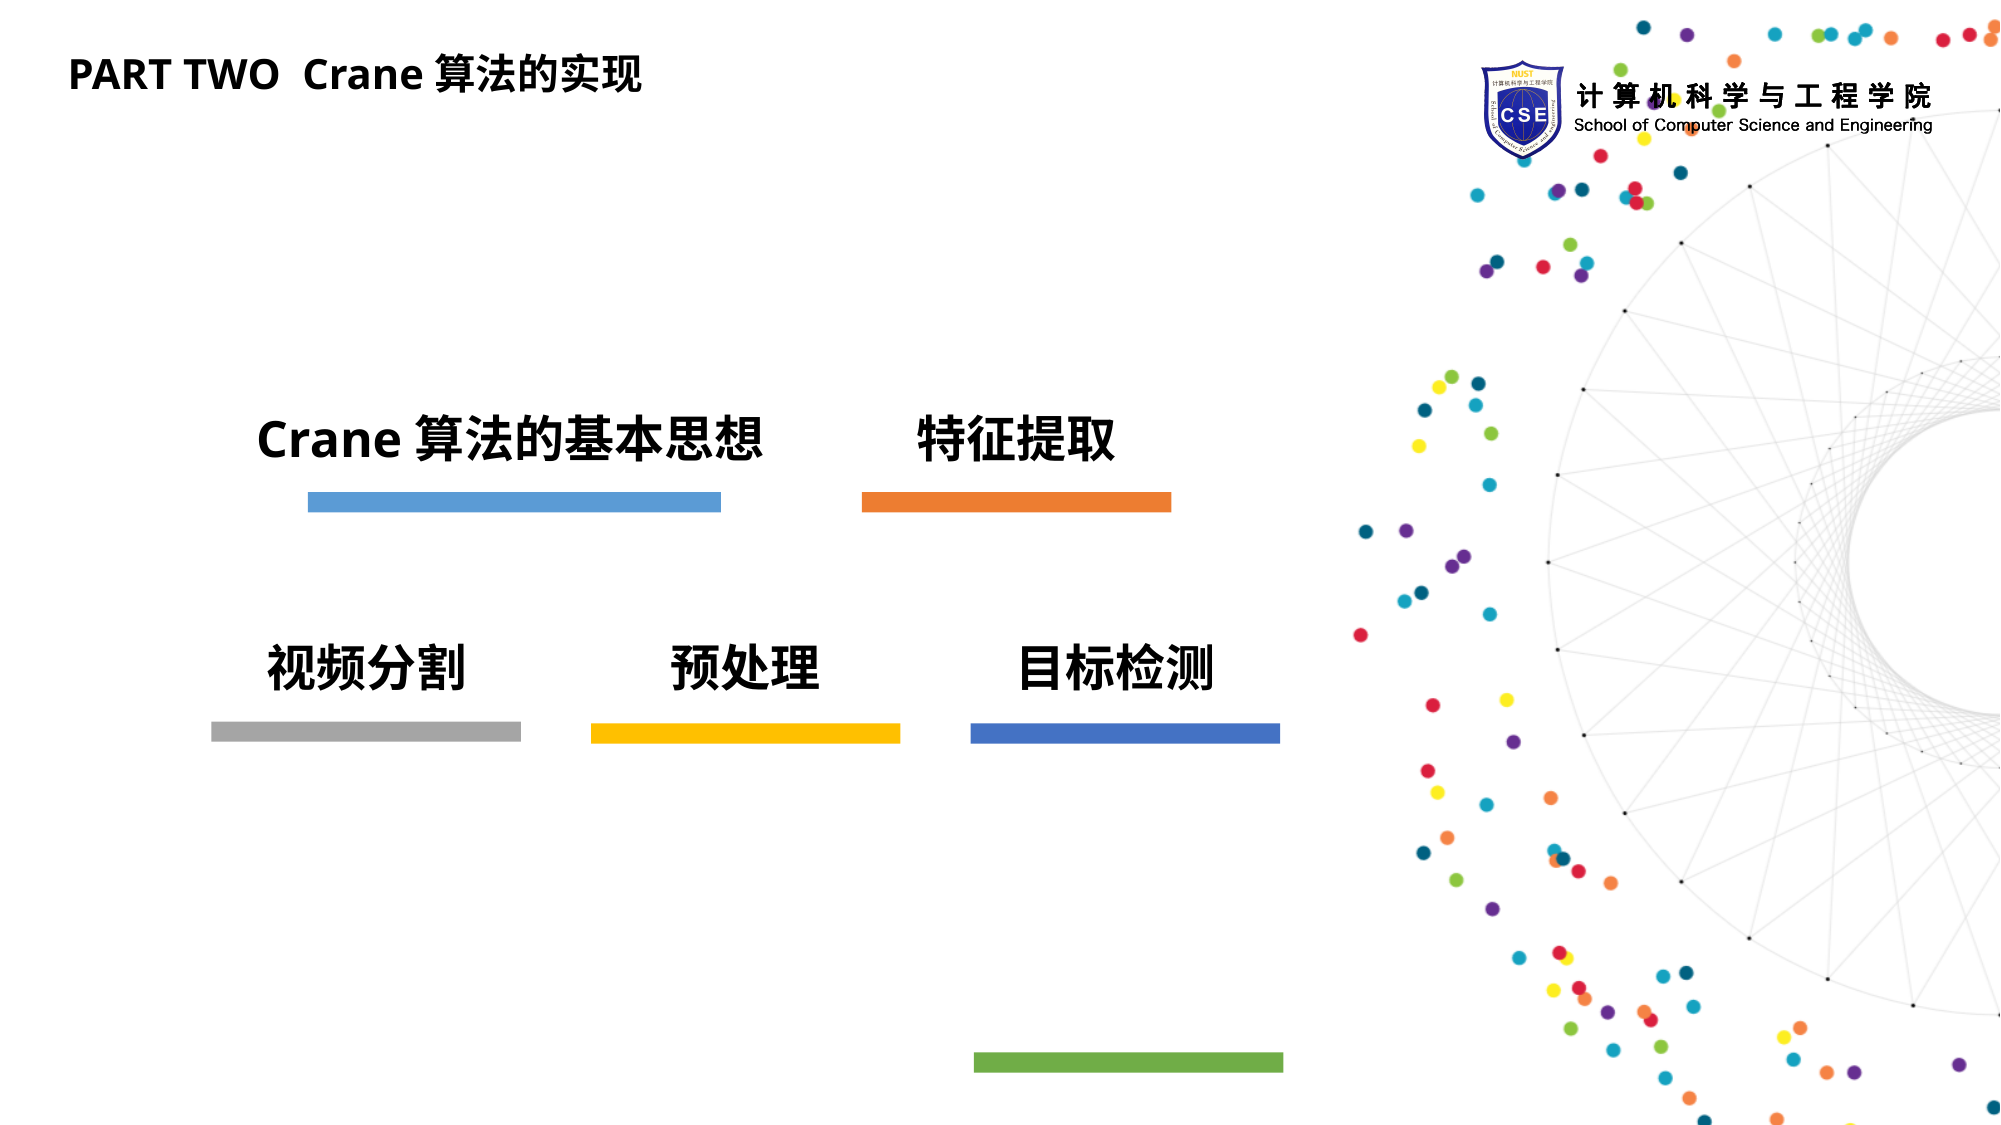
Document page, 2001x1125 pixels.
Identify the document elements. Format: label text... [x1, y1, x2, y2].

text_box [307, 492, 721, 513]
text_box [861, 492, 1172, 513]
text_box [973, 1052, 1284, 1073]
text_box 预处理 [655, 629, 836, 704]
text_box Crane算法的基本思想 [241, 399, 779, 475]
text_box 目标检测 [1000, 629, 1231, 704]
text_box 视频分割 [251, 629, 482, 704]
list PART TWO Crane算法的实现 [41, 43, 670, 109]
text_box 特征提取 [901, 399, 1132, 475]
picture [1269, 0, 2000, 1125]
text_box [970, 723, 1281, 744]
text_box [211, 721, 521, 742]
text_box [591, 723, 901, 744]
